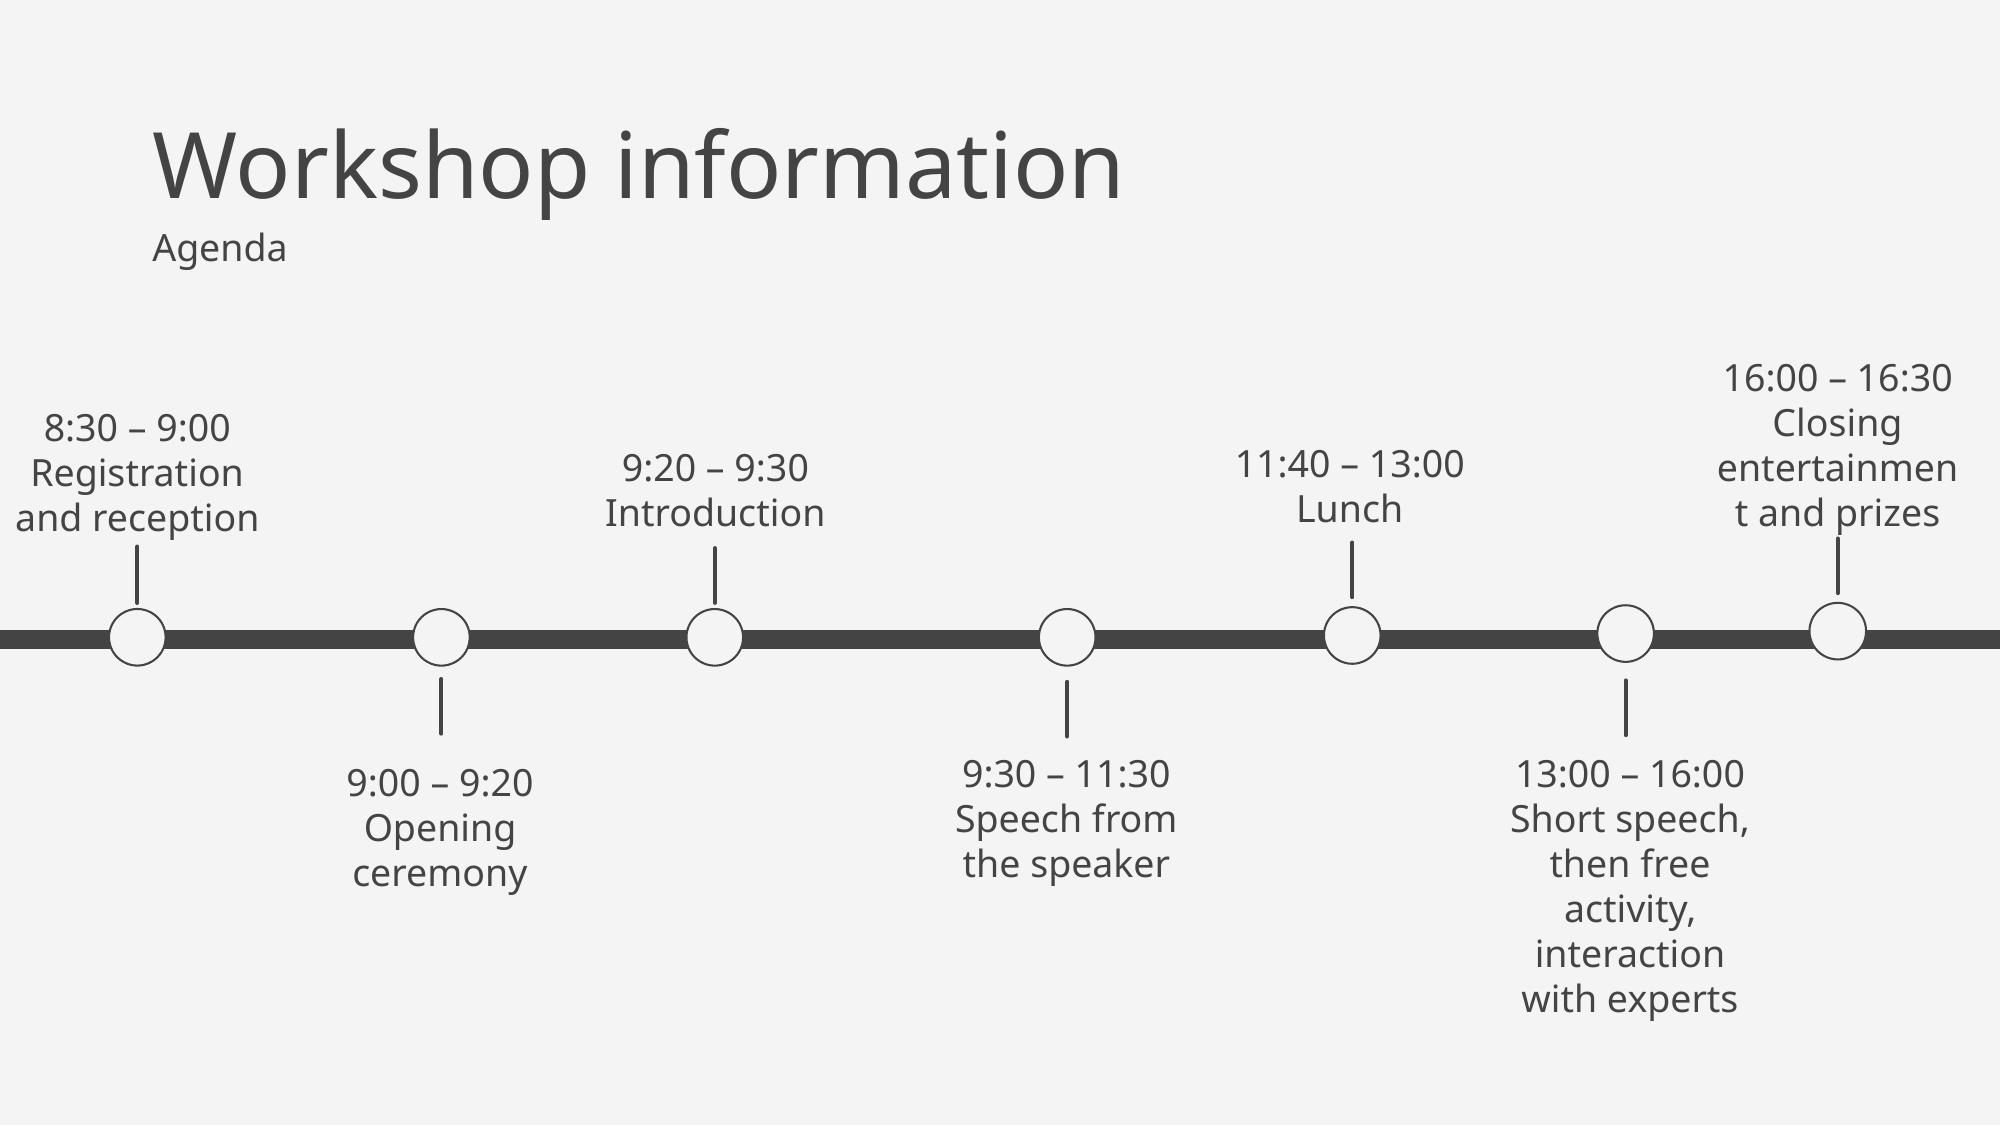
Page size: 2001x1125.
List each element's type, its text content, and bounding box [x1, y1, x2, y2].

text_box [1596, 604, 1655, 639]
title Workshop information [137, 59, 1863, 278]
text_box [1809, 640, 1866, 661]
text_box 13:00 – 16:00 Short speech, then free activity, interaction with experts [1492, 742, 1768, 1028]
text_box 9:00 – 9:20 Opening ceremony [302, 752, 578, 902]
text_box 9:20 – 9:30 Introduction [578, 436, 853, 542]
text_box 11:40 – 13:00 Lunch [1212, 432, 1488, 538]
text_box [107, 607, 167, 639]
text_box [1808, 601, 1868, 639]
text_box [412, 640, 471, 667]
text_box 16:00 – 16:30 Closing entertainment and prizes [1700, 346, 1975, 541]
text_box [108, 640, 167, 667]
text_box [1037, 607, 1097, 639]
text_box 9:30 – 11:30 Speech from the speaker [929, 742, 1204, 893]
text_box [1323, 640, 1382, 665]
text_box [685, 640, 744, 667]
text_box Agenda [190, 216, 1000, 277]
text_box 8:30 – 9:00 Registration and reception [0, 396, 276, 547]
text_box [1322, 606, 1382, 639]
text_box [412, 607, 471, 639]
text_box Planning schedule [0, 271, 190, 277]
text_box Planning schedule [0, 210, 321, 271]
text_box [685, 607, 745, 639]
text_box [1597, 640, 1655, 663]
text_box [1038, 640, 1097, 667]
